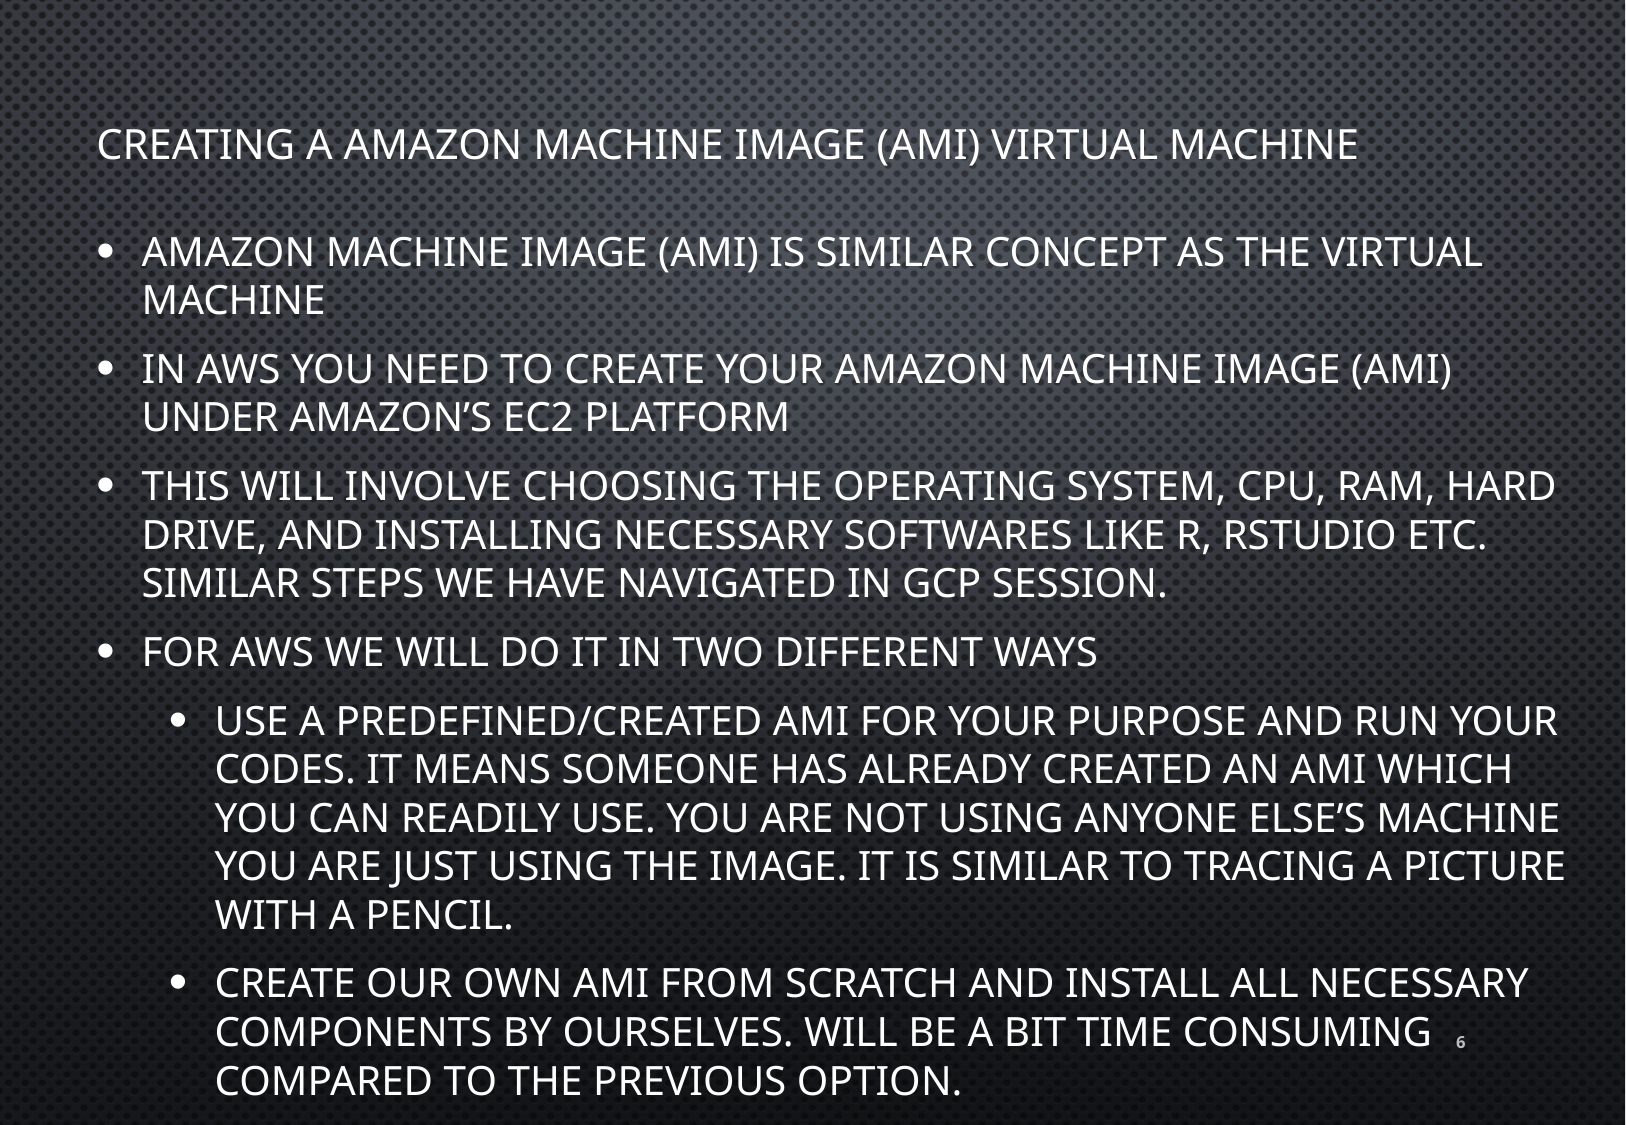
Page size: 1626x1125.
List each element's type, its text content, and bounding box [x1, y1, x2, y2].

title Creating a Amazon Machine Image (AMI) virtual machine [81, 50, 1585, 175]
text_box Amazon Machine Image (AMI) is similar concept as the virtual machine In AWS you need to create your Amazon Machine Image (AMI) under Amazon’s EC2 platform This will involve choosing the operating system, CPU, RAM, hard drive, and installing necessary softwares like R, RStudio etc. Similar steps we have navigated in GCP session. For AWS we will do it in two different ways use a predefined/created AMI for your purpose and run your codes. It means someone has already created an ami which you can readily use. You are not using anyone else’s machine you are just using the image. It is similar to tracing a picture with a pencil. Create our own AMI from scratch and install all necessary components by ourselves. Will be a bit time consuming compared to the previous option. [81, 218, 1585, 1113]
